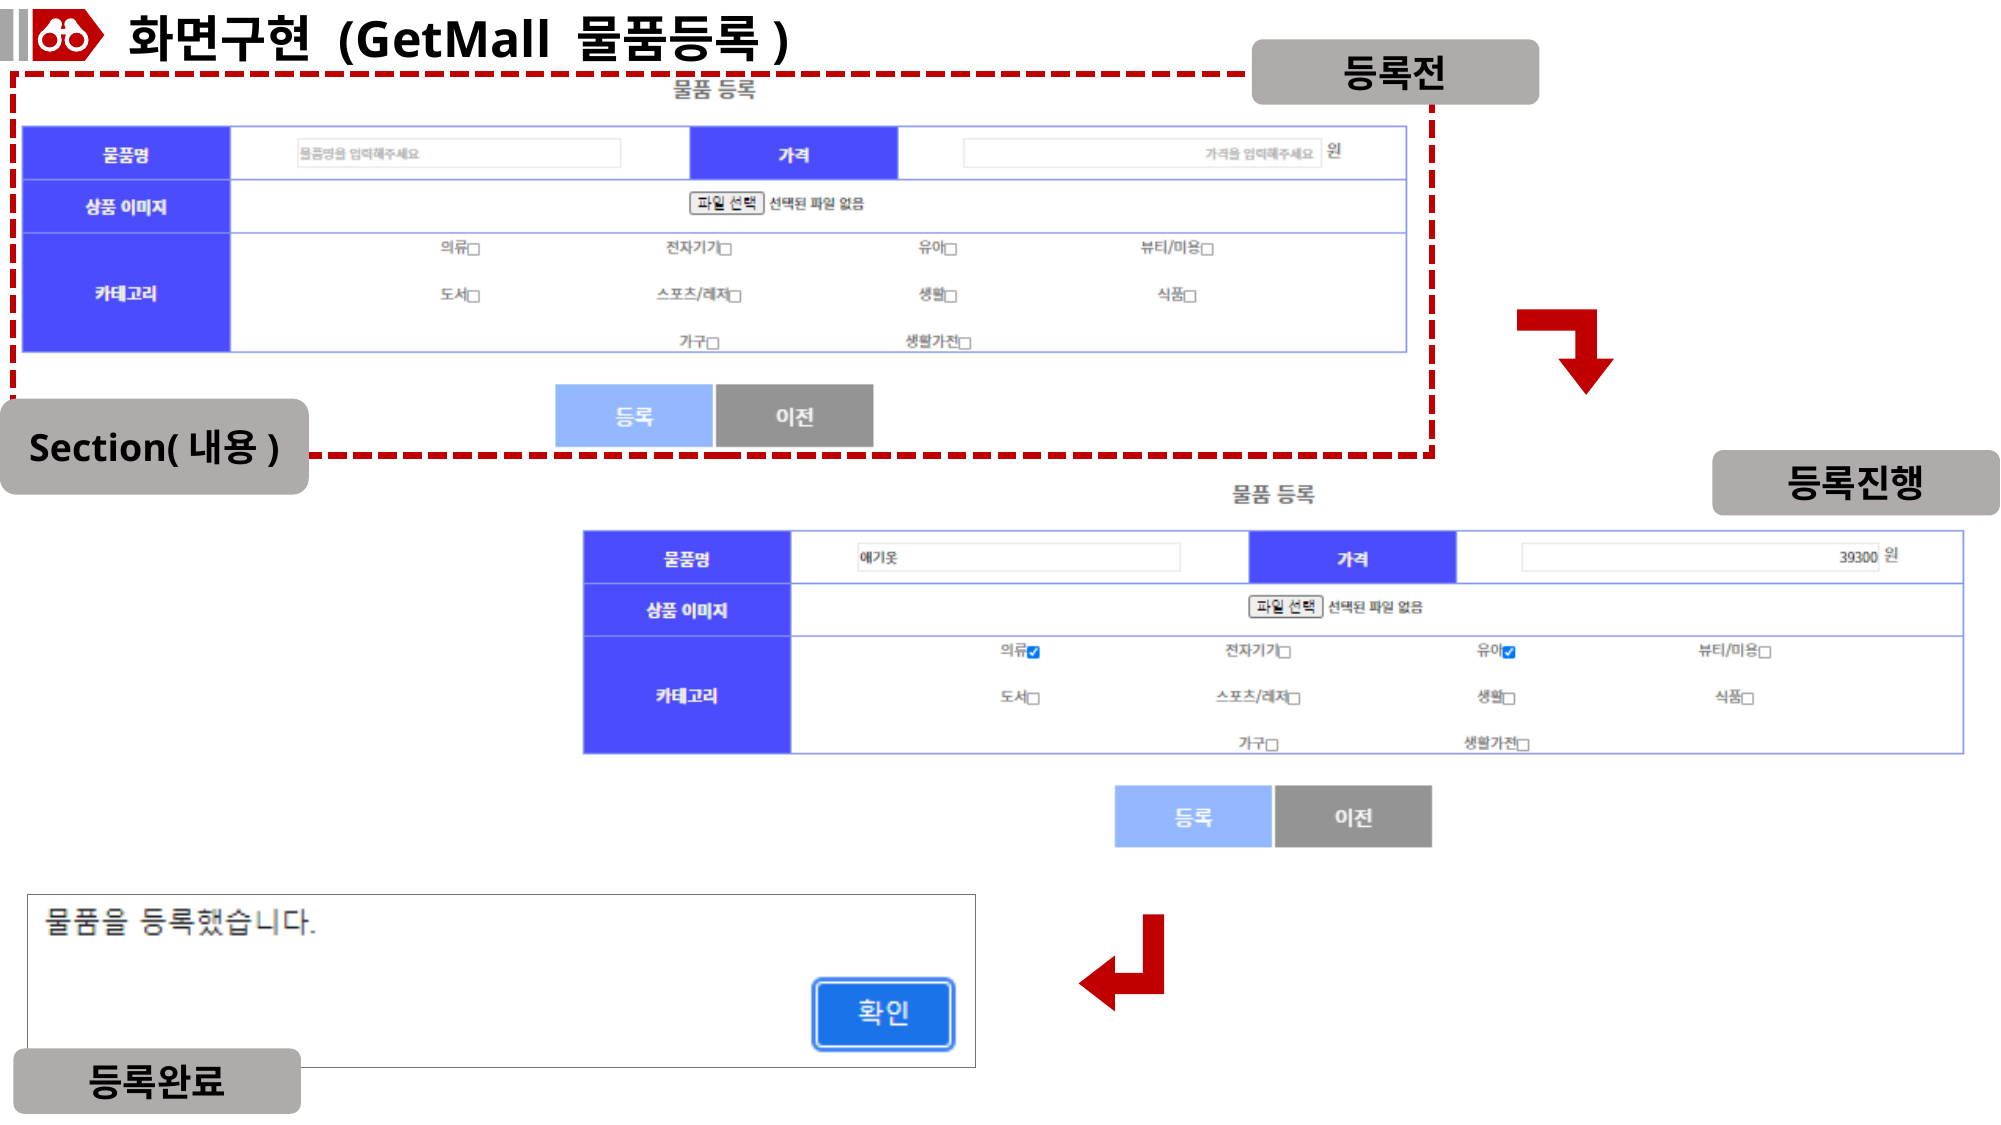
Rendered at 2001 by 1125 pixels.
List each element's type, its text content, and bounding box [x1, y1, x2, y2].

text_box [1515, 308, 1617, 397]
text_box [1076, 913, 1166, 1014]
picture [27, 894, 976, 1068]
picture [574, 476, 1984, 863]
text_box [1426, 106, 1433, 456]
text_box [0, 0, 805, 76]
text_box 등록전 [1250, 38, 1541, 106]
text_box 등록진행 [1711, 449, 2000, 517]
text_box Section(내용) [0, 400, 310, 496]
text_box 등록완료 [12, 1047, 302, 1115]
picture [6, 72, 1426, 456]
